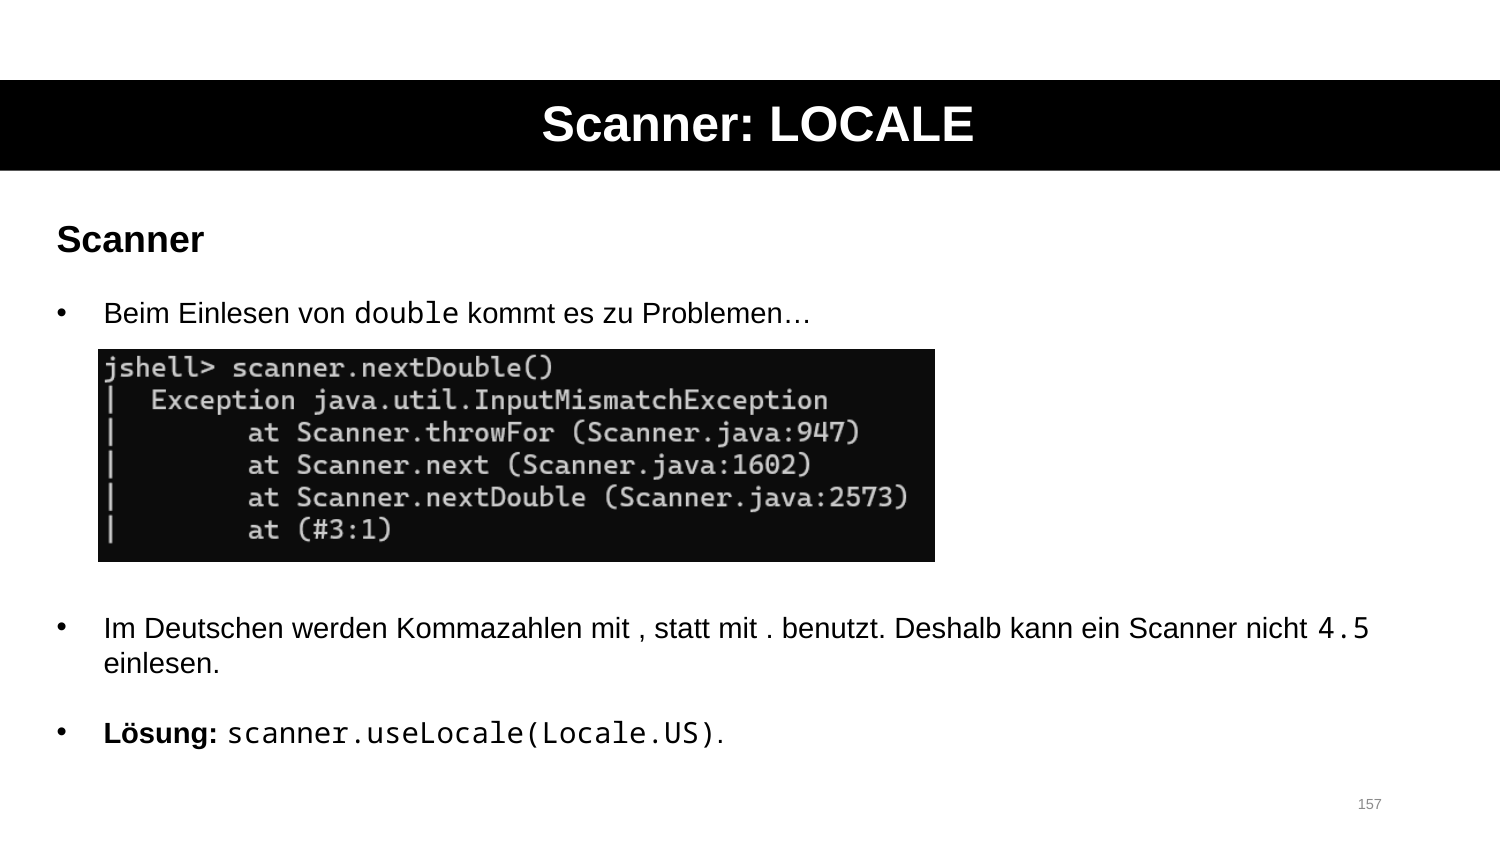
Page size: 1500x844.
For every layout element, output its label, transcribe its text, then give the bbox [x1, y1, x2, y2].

picture [98, 349, 935, 562]
text_box [0, 78, 1500, 173]
title Scanner: LOCALE [68, 79, 1448, 171]
text_box Scanner Beim Einlesen von double kommt es zu Problemen… Im Deutschen werden Kommazahlen mit , statt mit . benutzt. Deshalb kann ein Scanner nicht 4.5 einlesen. Lösung: scanner.useLocale(Locale.US). [41, 207, 1475, 844]
